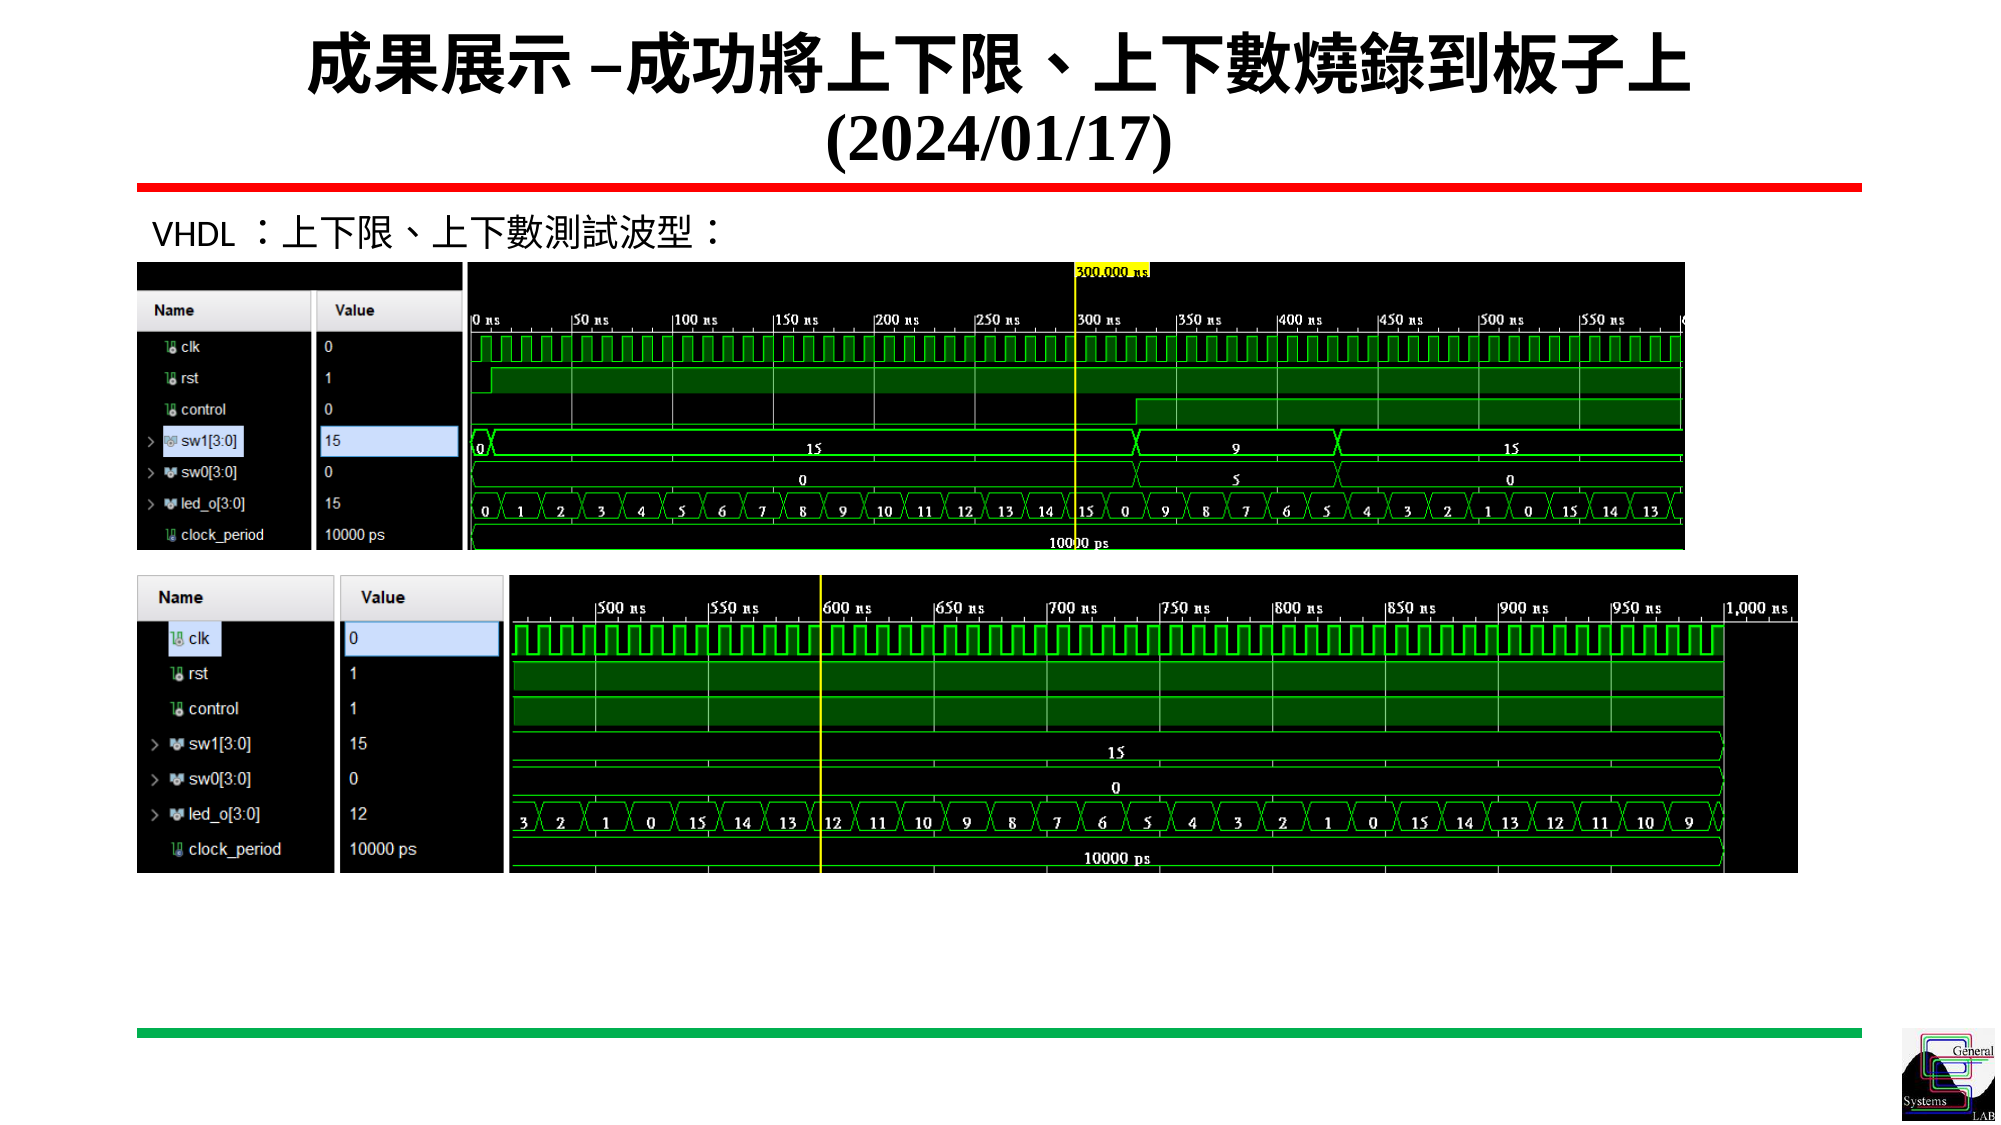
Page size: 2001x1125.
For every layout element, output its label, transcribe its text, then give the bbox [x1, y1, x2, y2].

text_box VHDL：上下限、上下數測試波型： [137, 201, 716, 262]
title 成果展示 –成功將上下限、上下數燒錄到板子上 (2024/01/17) [137, 83, 1863, 202]
picture [137, 575, 1798, 873]
picture [137, 262, 1685, 550]
picture [1902, 1028, 1995, 1121]
